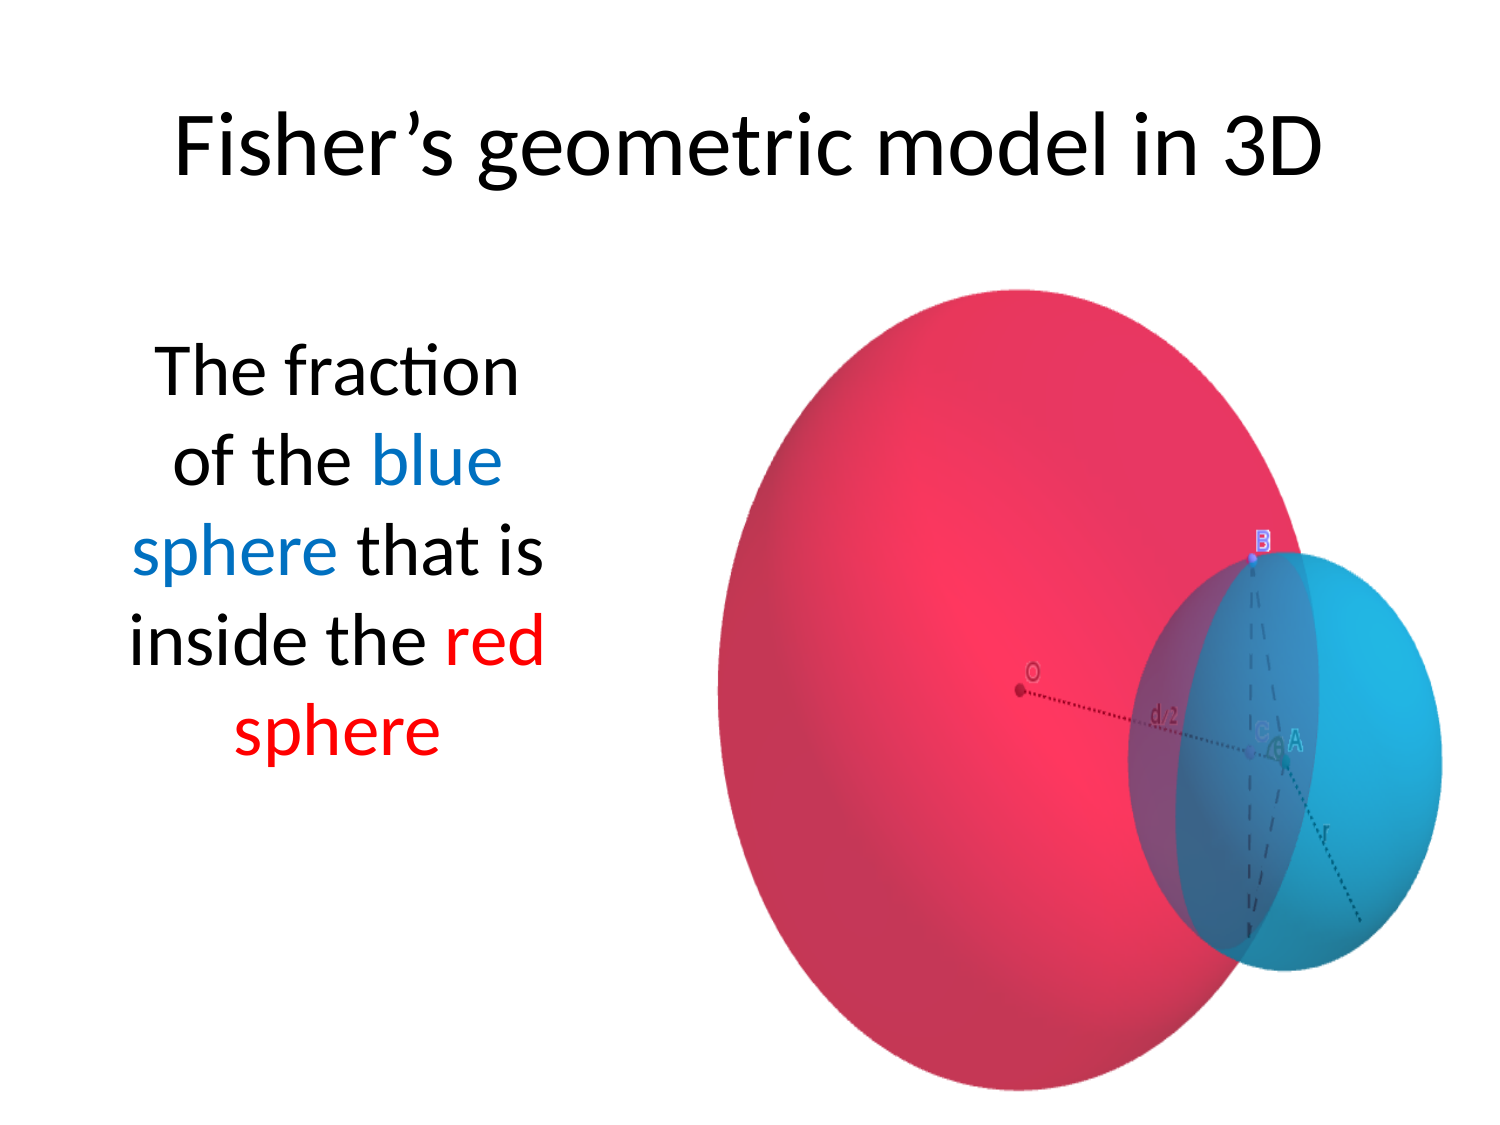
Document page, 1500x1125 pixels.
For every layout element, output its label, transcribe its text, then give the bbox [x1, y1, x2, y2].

picture [705, 279, 1453, 1107]
title Fisher’s geometric model in 3D [75, 45, 1425, 233]
list The fraction of the blue sphere that is inside the red sphere [111, 312, 564, 1013]
